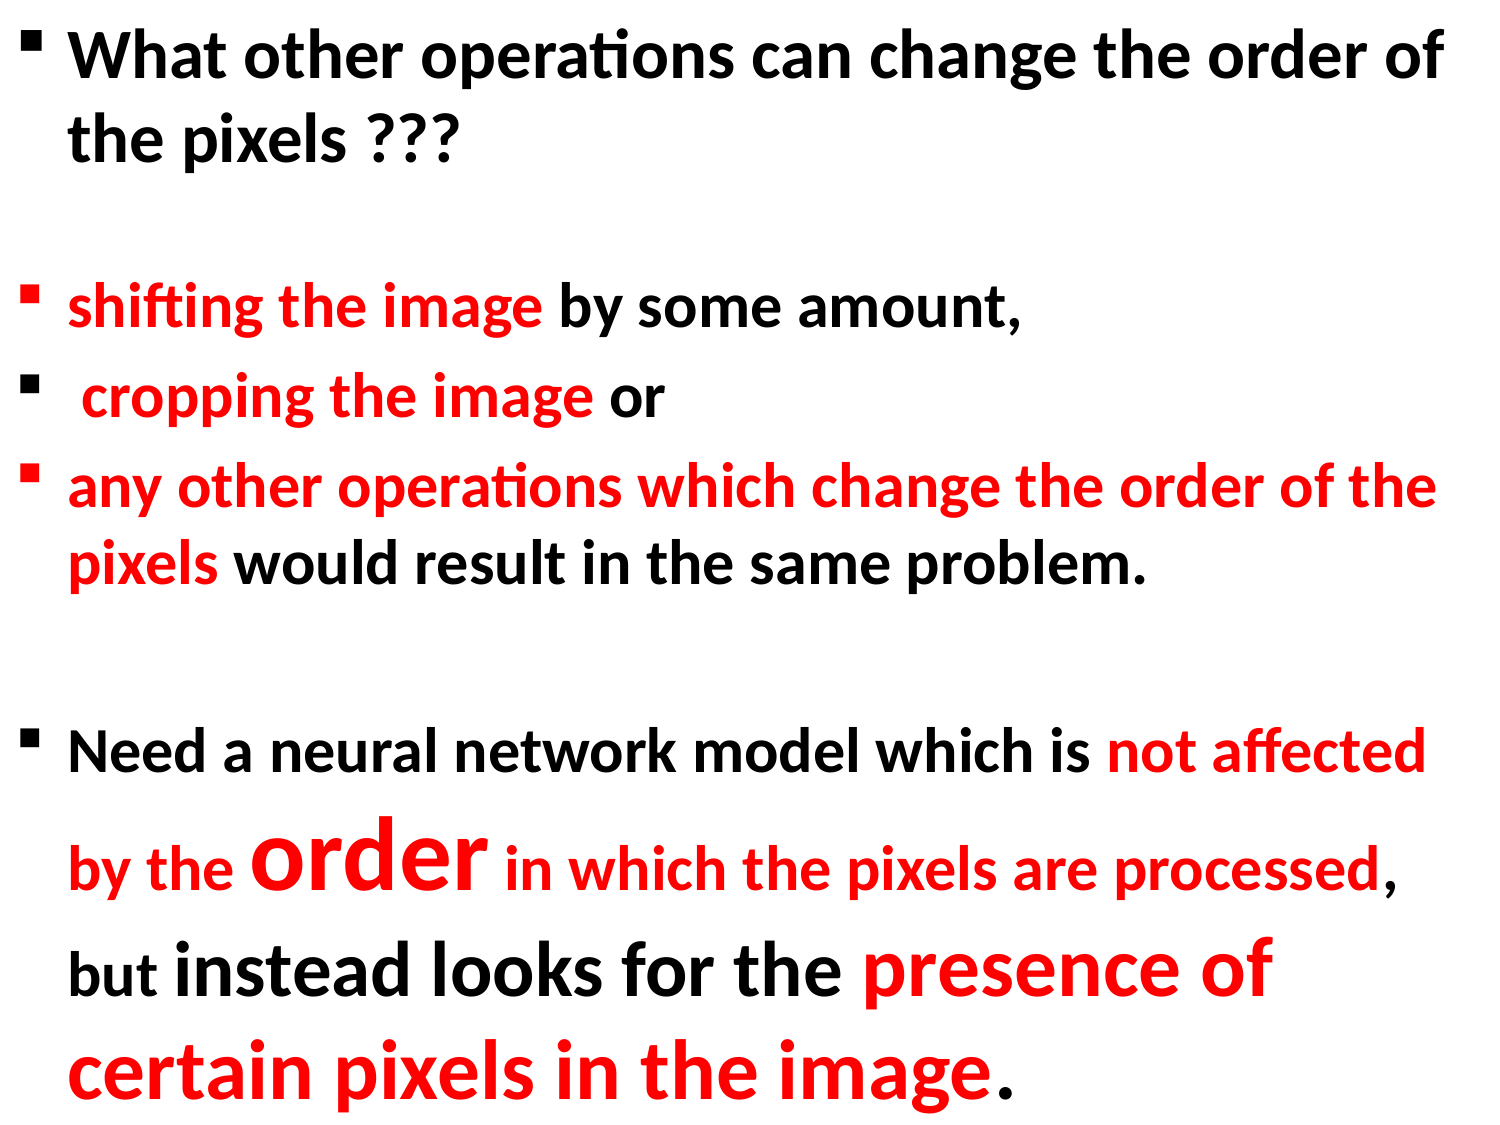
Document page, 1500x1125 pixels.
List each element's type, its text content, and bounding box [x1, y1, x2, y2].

list What other operations can change the order of the pixels ??? shifting the image by some amount, cropping the image or any other operations which change the order of the pixels would result in the same problem. Need a neural network model which is not affected by the order in which the pixels are processed, but instead looks for the presence of certain pixels in the image. [0, 0, 1500, 1125]
